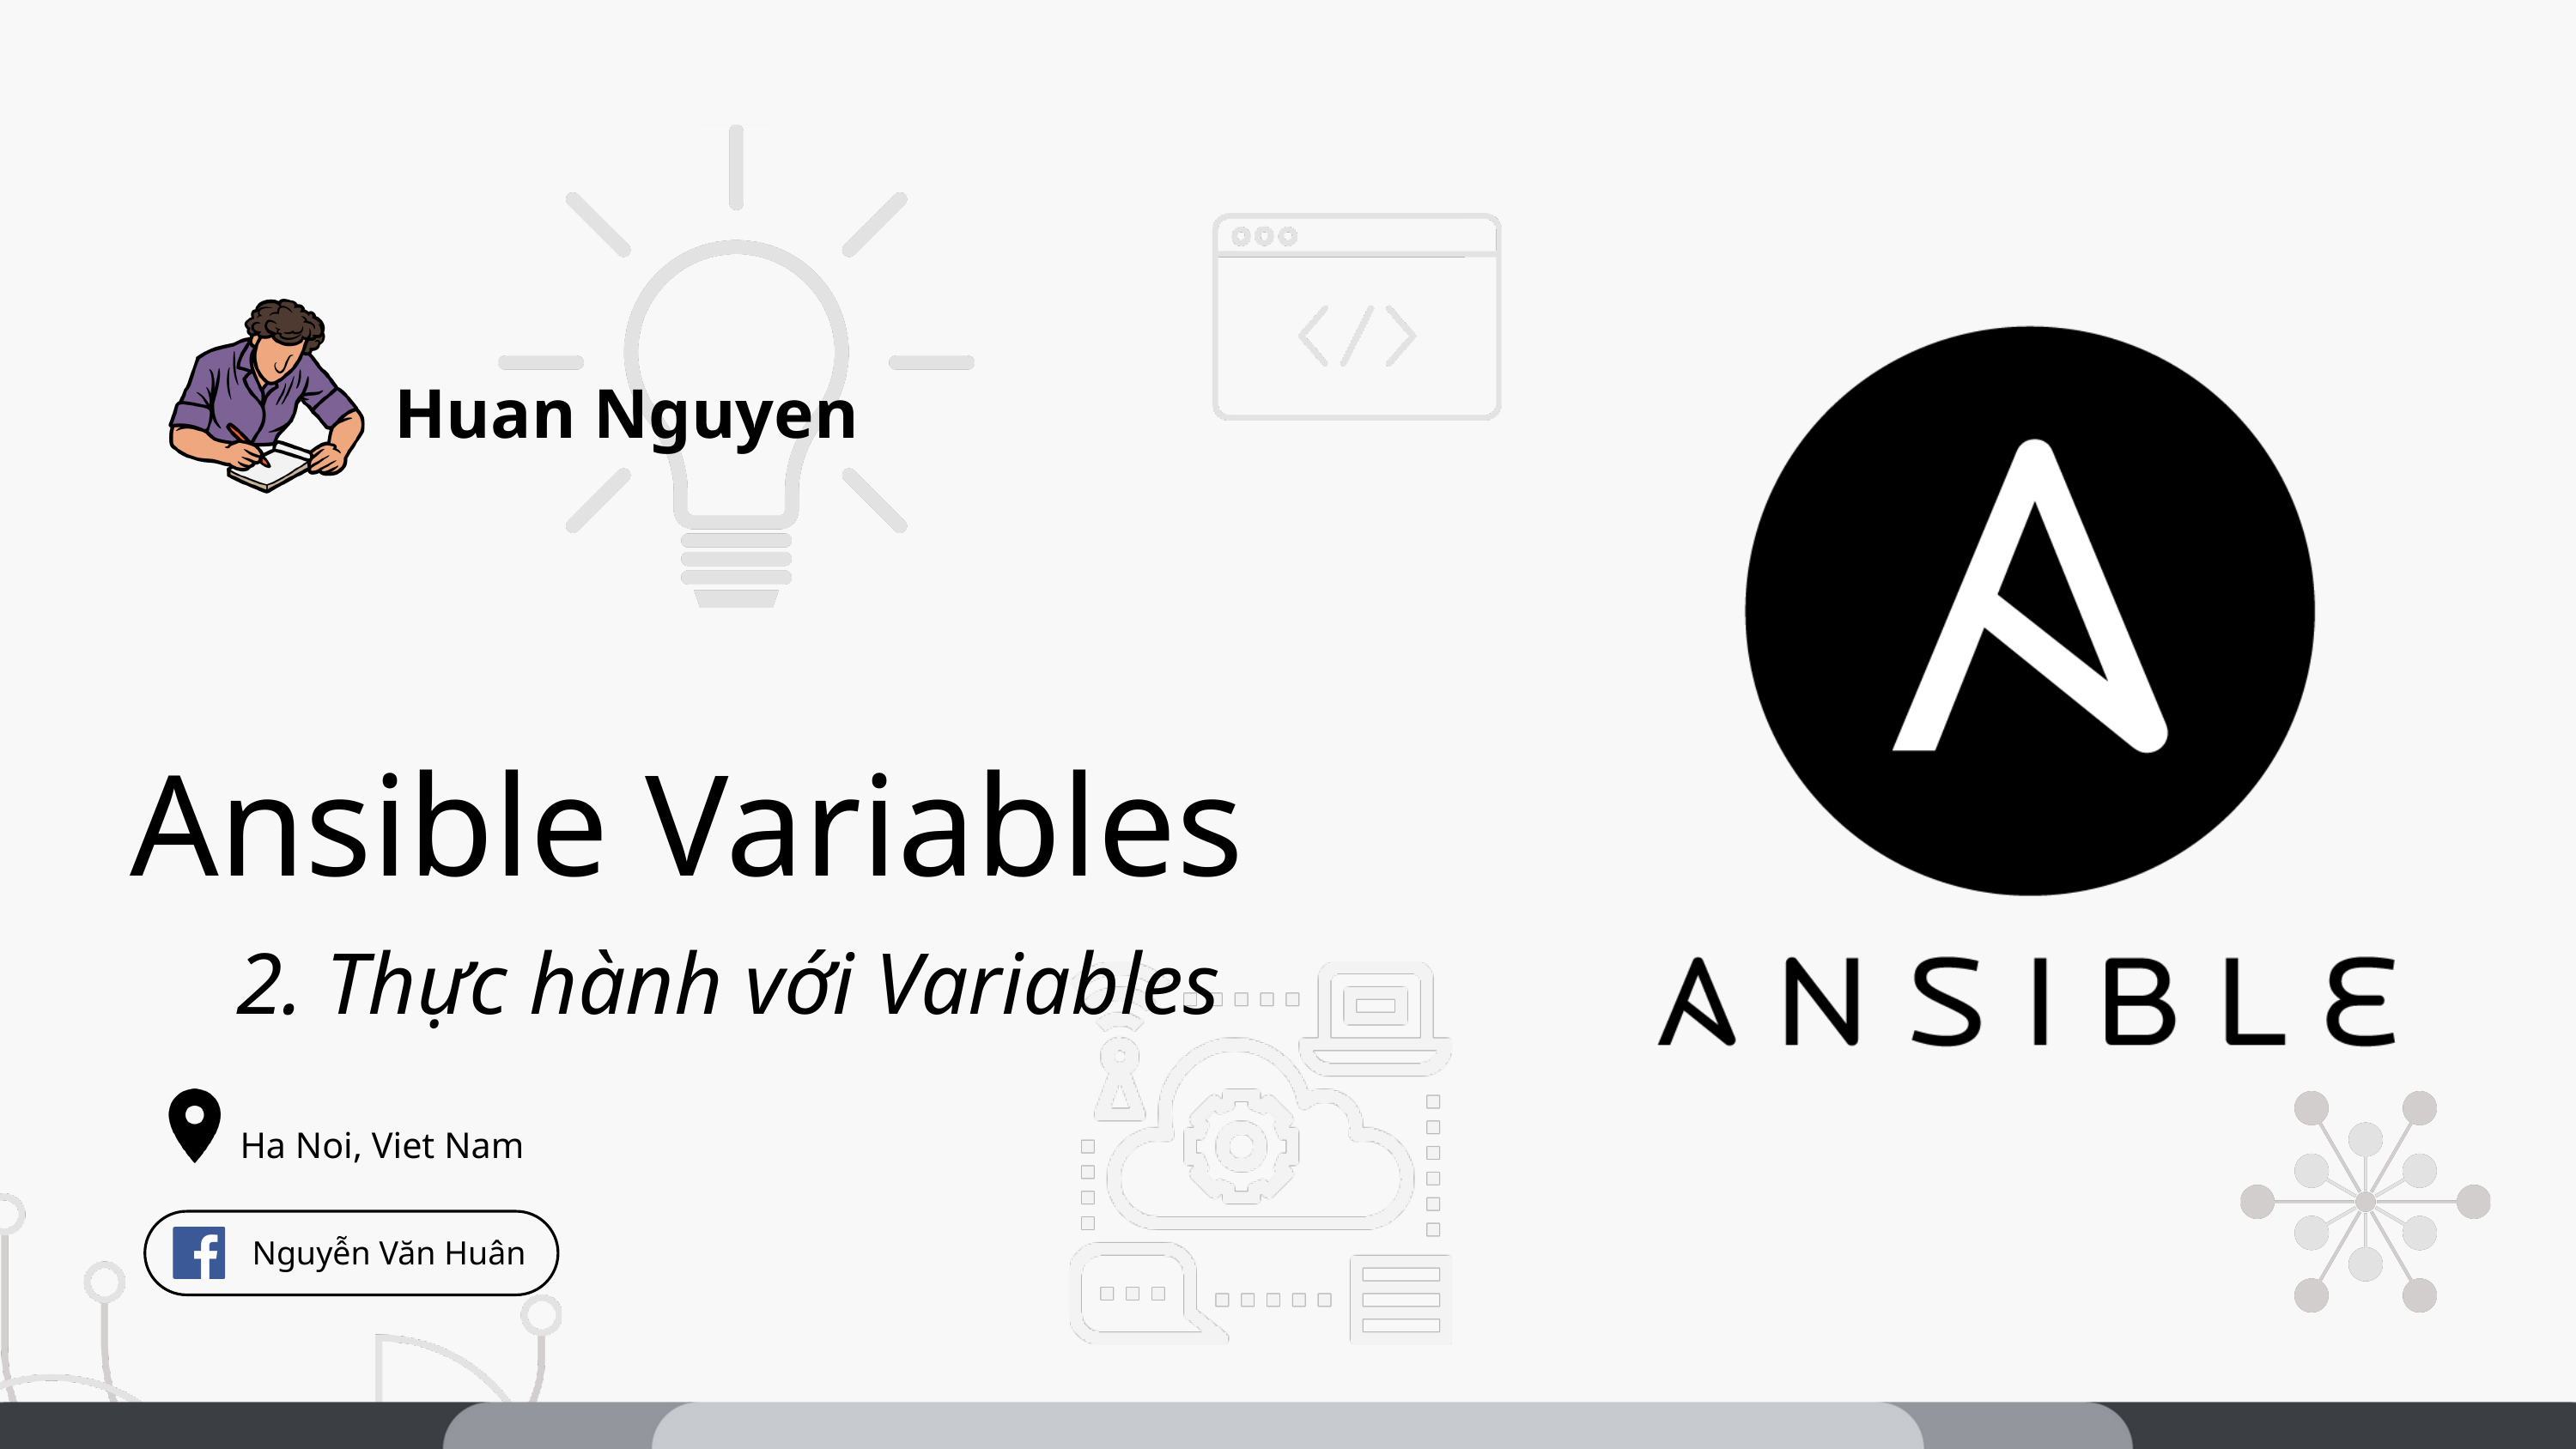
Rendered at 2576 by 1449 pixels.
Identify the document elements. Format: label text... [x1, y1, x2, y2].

text_box [498, 452, 975, 608]
text_box [498, 124, 975, 356]
text_box [0, 1192, 562, 1389]
text_box Ansible Variables [130, 756, 1674, 904]
text_box [0, 1389, 2576, 1449]
text_box [1576, 246, 2472, 1143]
text_box Ha Noi, Viet Nam [240, 1116, 621, 1166]
text_box [168, 1088, 221, 1163]
text_box Huan Nguyen [394, 356, 1183, 452]
text_box [168, 299, 365, 494]
text_box [1212, 213, 1502, 421]
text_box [144, 1210, 559, 1295]
text_box [2240, 1091, 2491, 1313]
text_box 2. Thực hành với Variables [235, 943, 1933, 1032]
text_box [1069, 1032, 1453, 1345]
